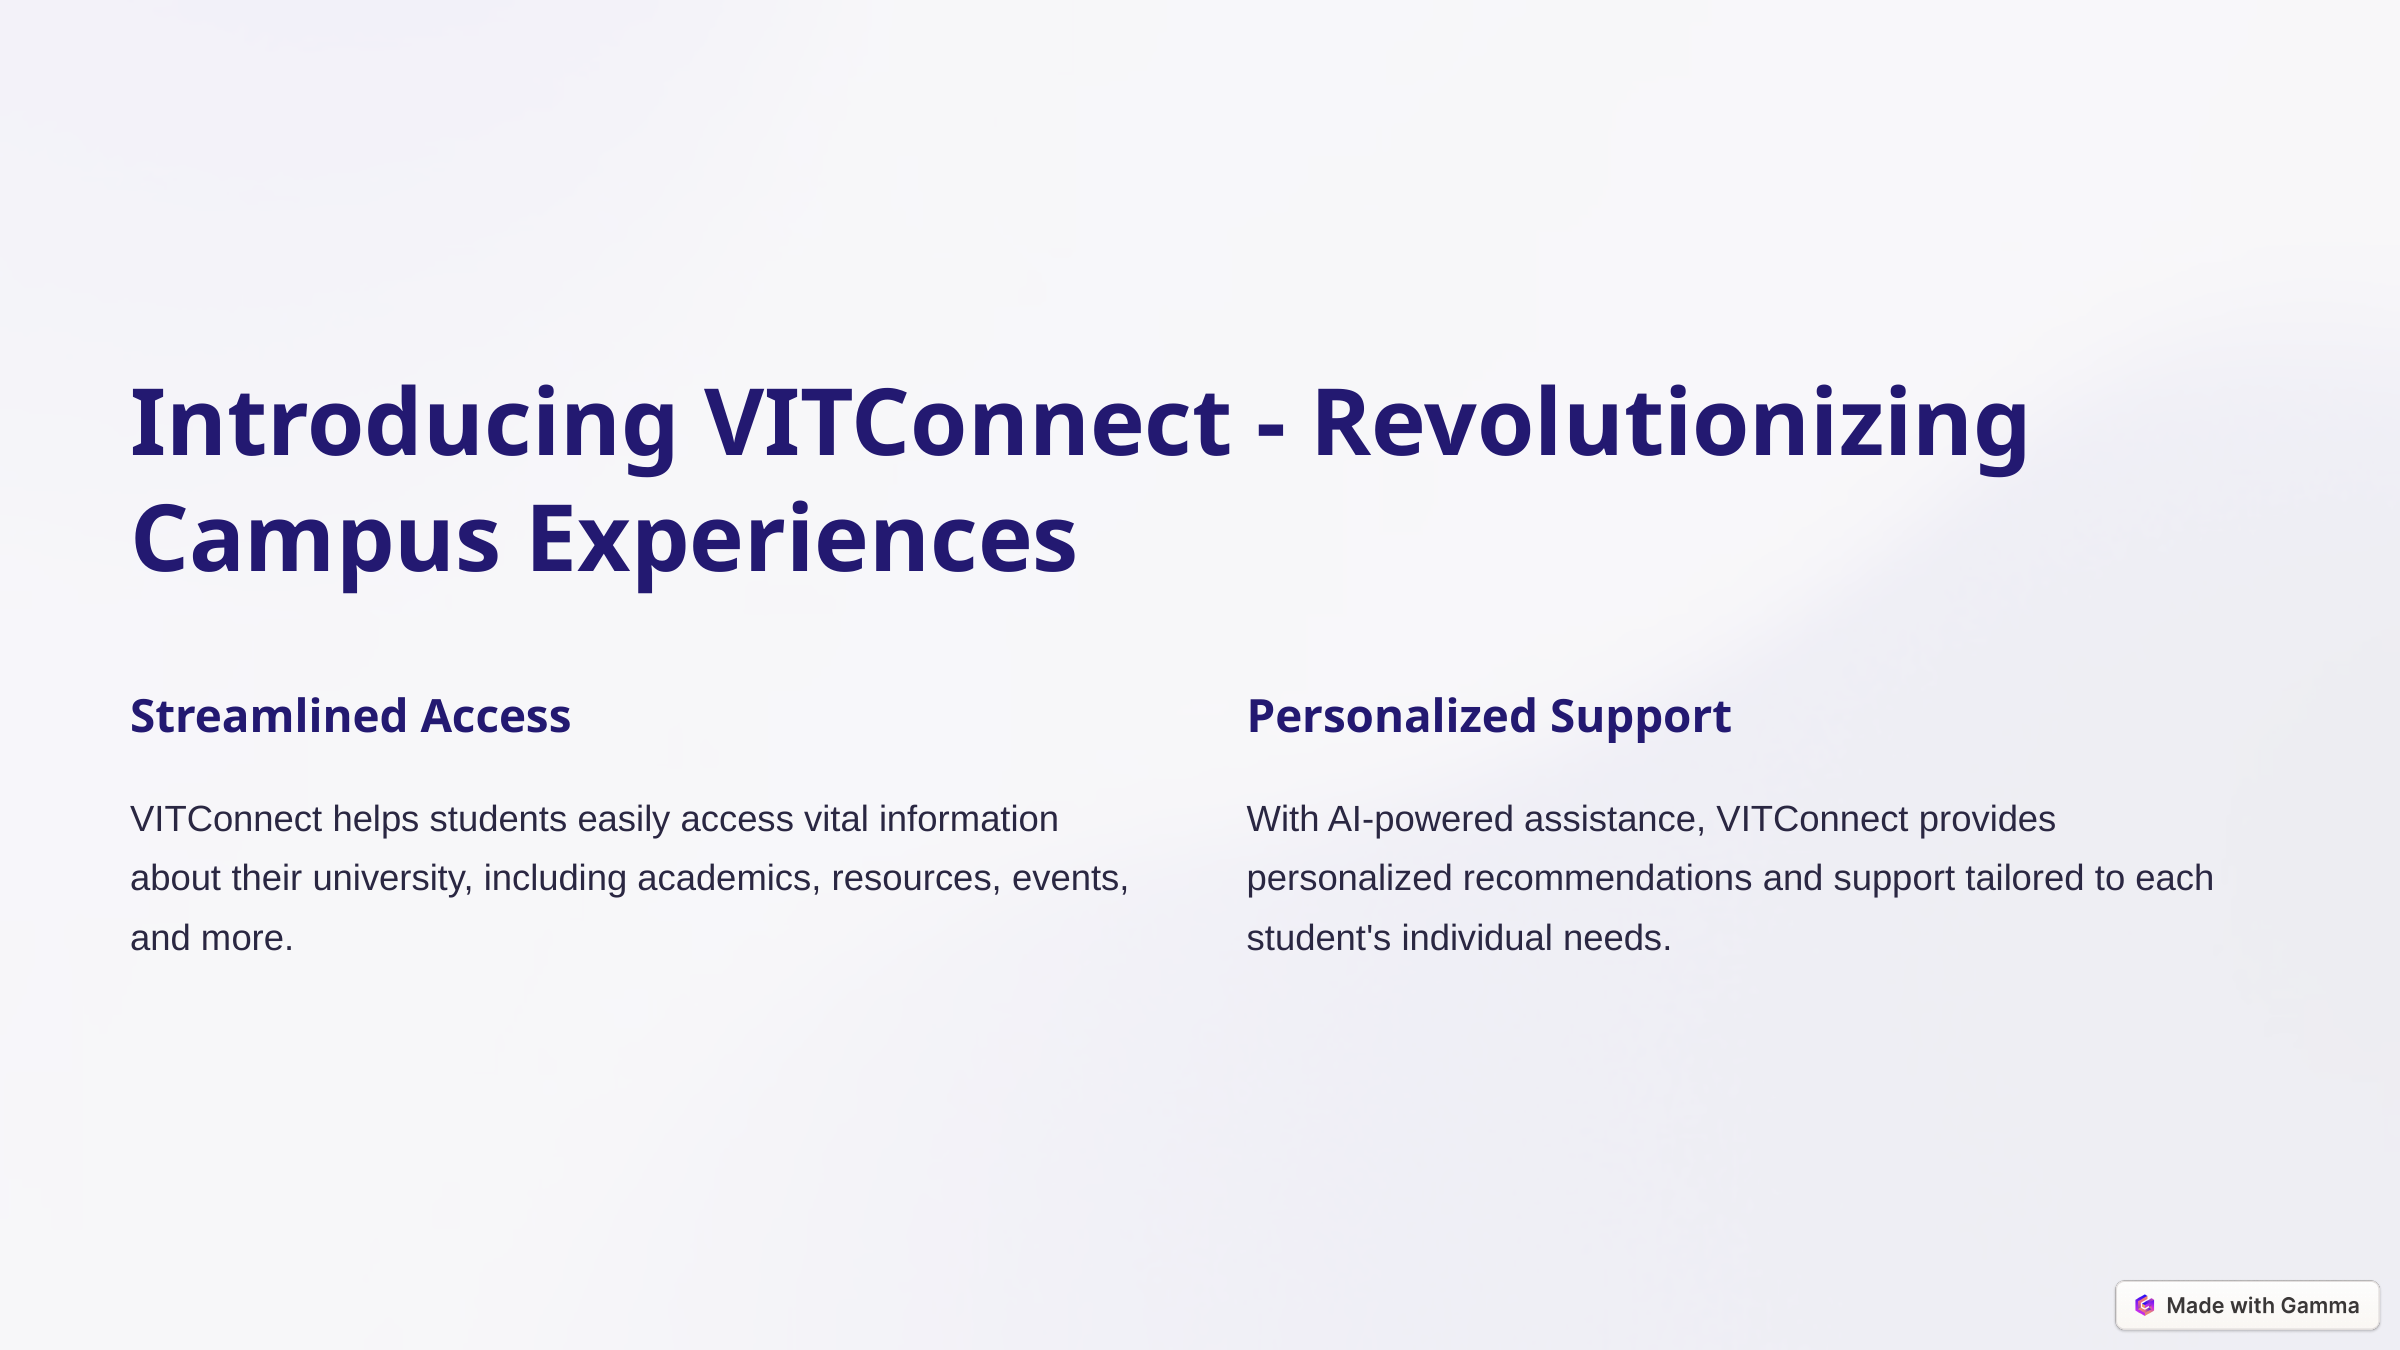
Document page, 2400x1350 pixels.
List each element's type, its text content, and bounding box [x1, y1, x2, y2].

picture [2106, 1271, 2389, 1339]
text_box VITConnect helps students easily access vital information about their university, including academics, resources, events, and more. [130, 779, 1155, 958]
text_box Streamlined Access [130, 683, 596, 743]
text_box Introducing VITConnect - Revolutionizing Campus Experiences [130, 358, 2270, 591]
text_box Personalized Support [1246, 683, 1712, 743]
text_box With AI-powered assistance, VITConnect provides personalized recommendations and support tailored to each student's individual needs. [1246, 779, 2271, 958]
